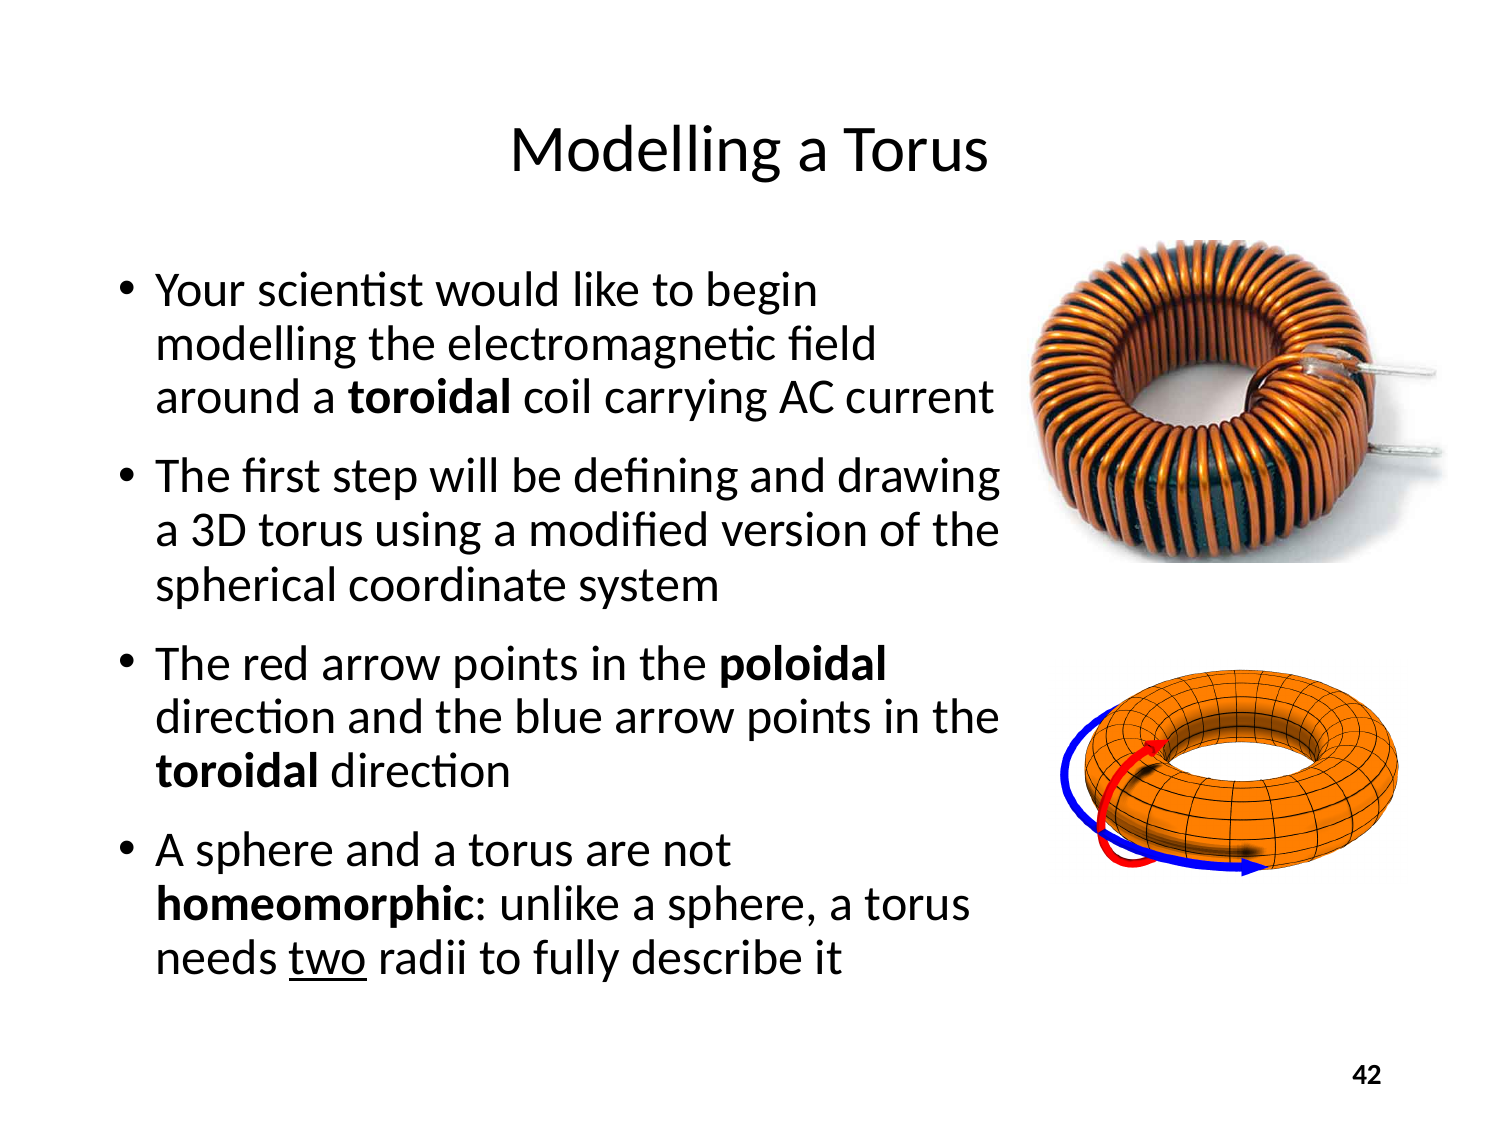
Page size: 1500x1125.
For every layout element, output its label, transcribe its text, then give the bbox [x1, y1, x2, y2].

list Your scientist would like to begin modelling the electromagnetic field around a toroidal coil carrying AC current The first step will be defining and drawing a 3D torus using a modified version of the spherical coordinate system The red arrow points in the poloidal direction and the blue arrow points in the toroidal direction A sphere and a torus are not homeomorphic: unlike a sphere, a torus needs two radii to fully describe it [103, 255, 1023, 1017]
picture [1048, 659, 1408, 885]
title Modelling a Torus [103, 59, 1397, 241]
slide_number 42 [1059, 1042, 1397, 1103]
picture [1008, 240, 1448, 563]
